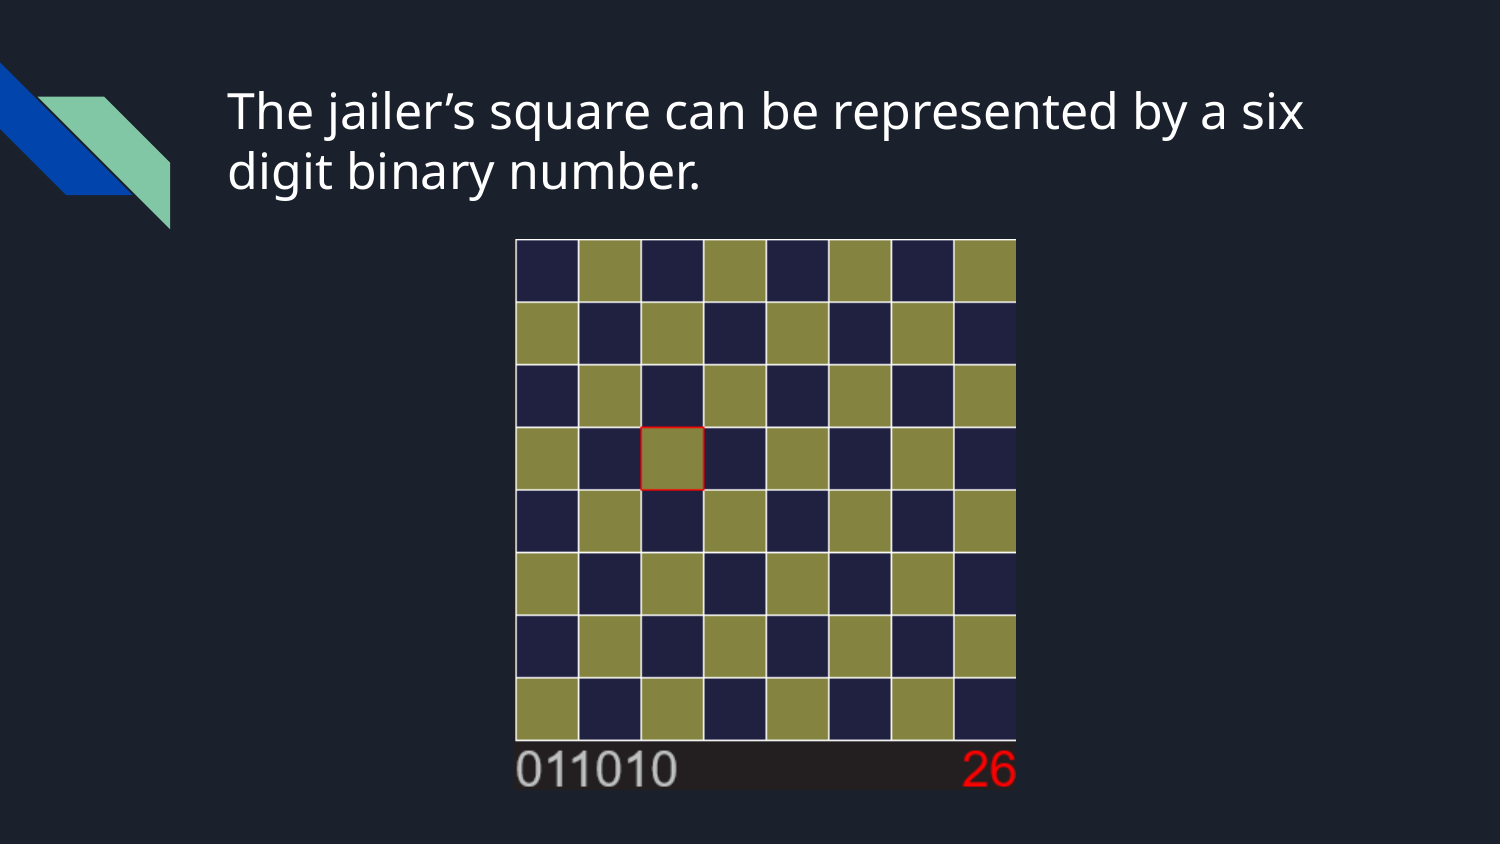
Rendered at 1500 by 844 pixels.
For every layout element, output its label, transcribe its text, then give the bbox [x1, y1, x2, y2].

title The jailer’s square can be represented by a six digit binary number. [212, 64, 1368, 790]
picture [513, 239, 1016, 790]
